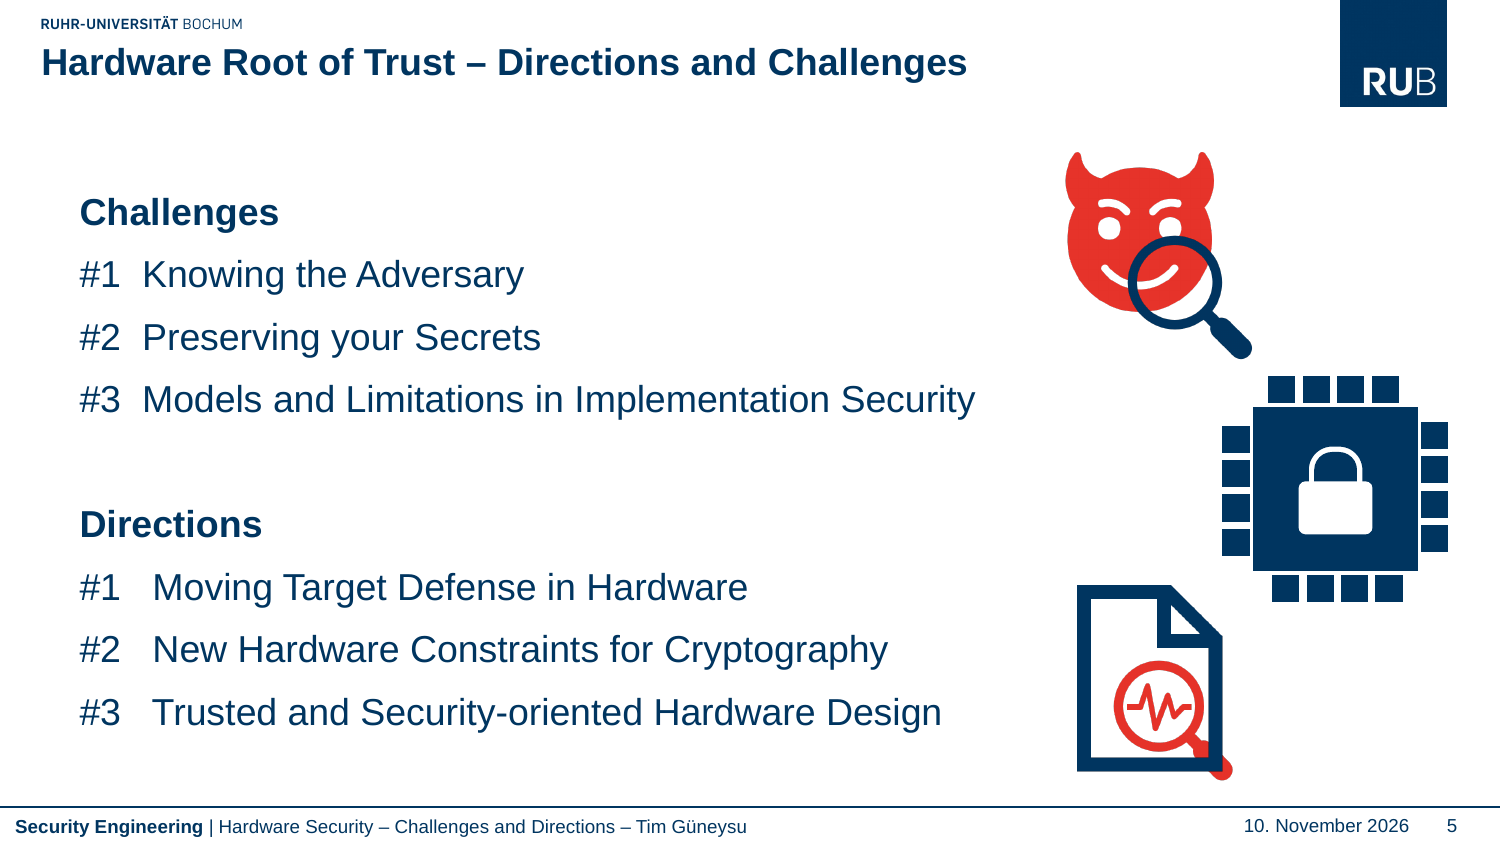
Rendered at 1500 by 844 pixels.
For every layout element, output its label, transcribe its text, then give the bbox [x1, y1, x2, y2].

slide_number 5 [1446, 806, 1496, 844]
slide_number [1228, 806, 1445, 844]
picture [1048, 148, 1265, 373]
title Hardware Root of Trust – Directions and Challenges [41, 37, 1282, 88]
picture [41, 15, 242, 30]
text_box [1224, 377, 1447, 600]
picture [1340, 0, 1447, 107]
list Challenges #1 Knowing the Adversary #2 Preserving your Secrets #3 Models and Limitations in Implementation Security Directions #1 Moving Target Defense in Hardware #2 New Hardware Constraints for Cryptography #3 Trusted and Security-oriented Hardware Design [64, 187, 1102, 791]
footer Hardware Security – Challenges and Directions – Tim Güneysu [218, 806, 971, 844]
picture [1037, 566, 1262, 793]
